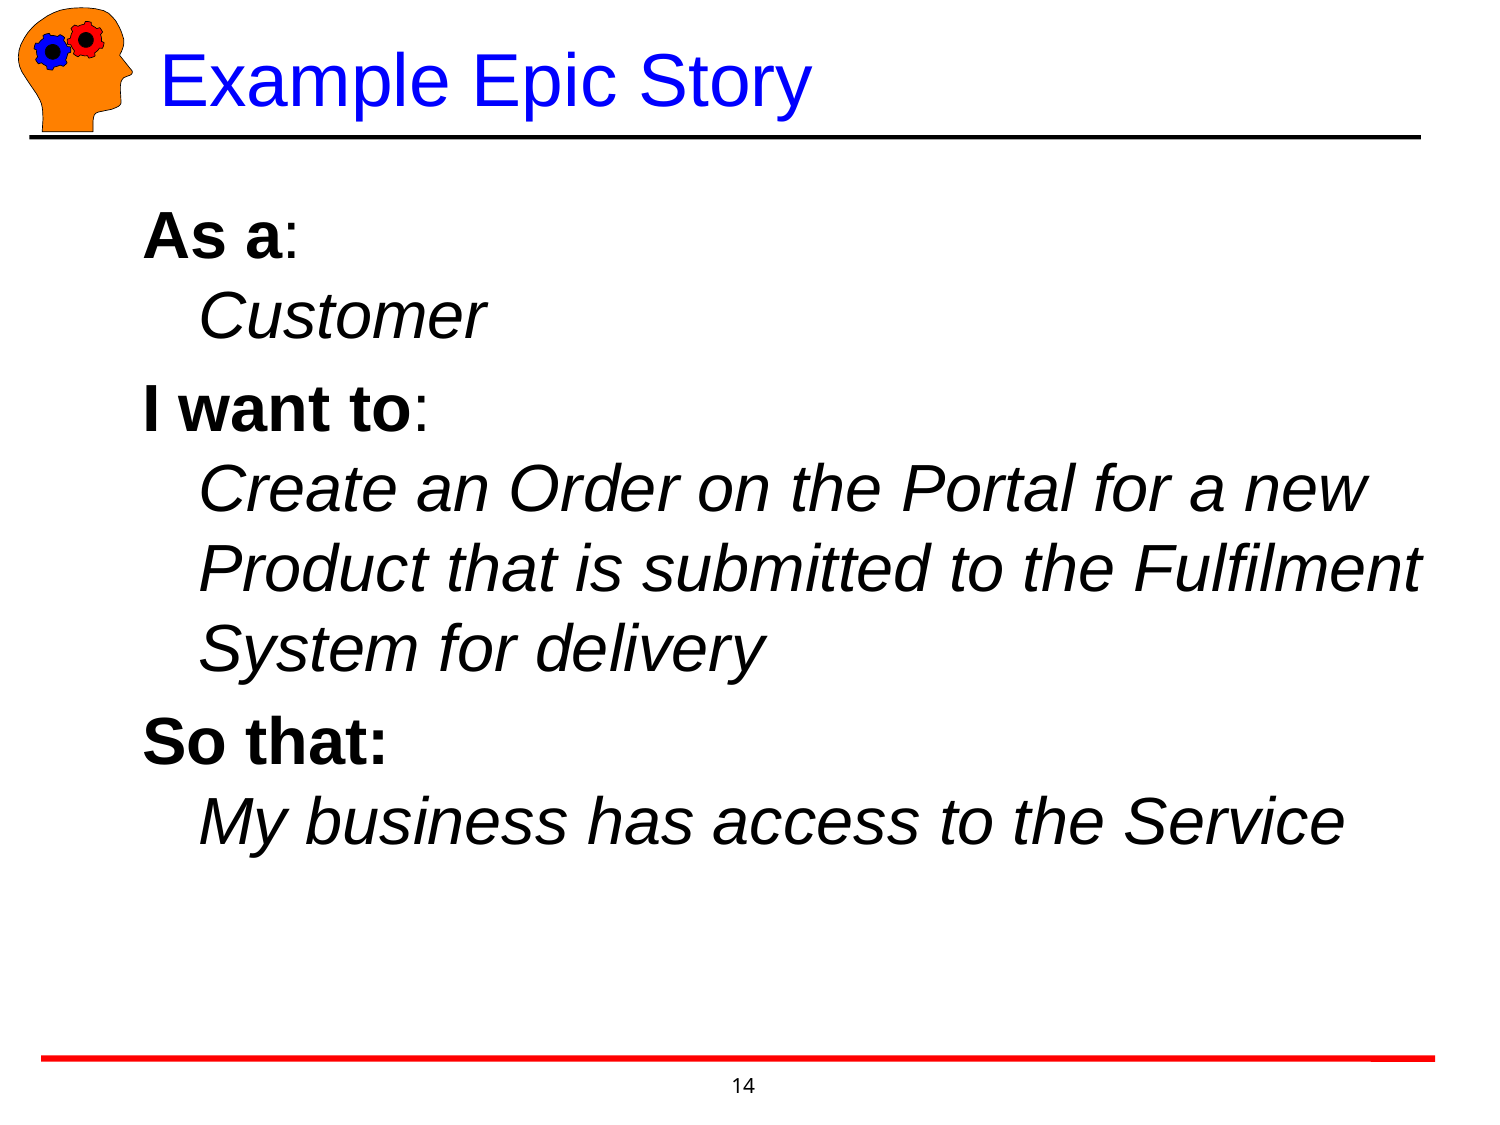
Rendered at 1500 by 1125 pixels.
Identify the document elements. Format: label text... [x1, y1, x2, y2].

title Example Epic Story [158, 30, 1424, 122]
list As a: Customer I want to: Create an Order on the Portal for a new Product that is submitted to the Fulfilment System for delivery So that: My business has access to the Service [135, 184, 1433, 1012]
